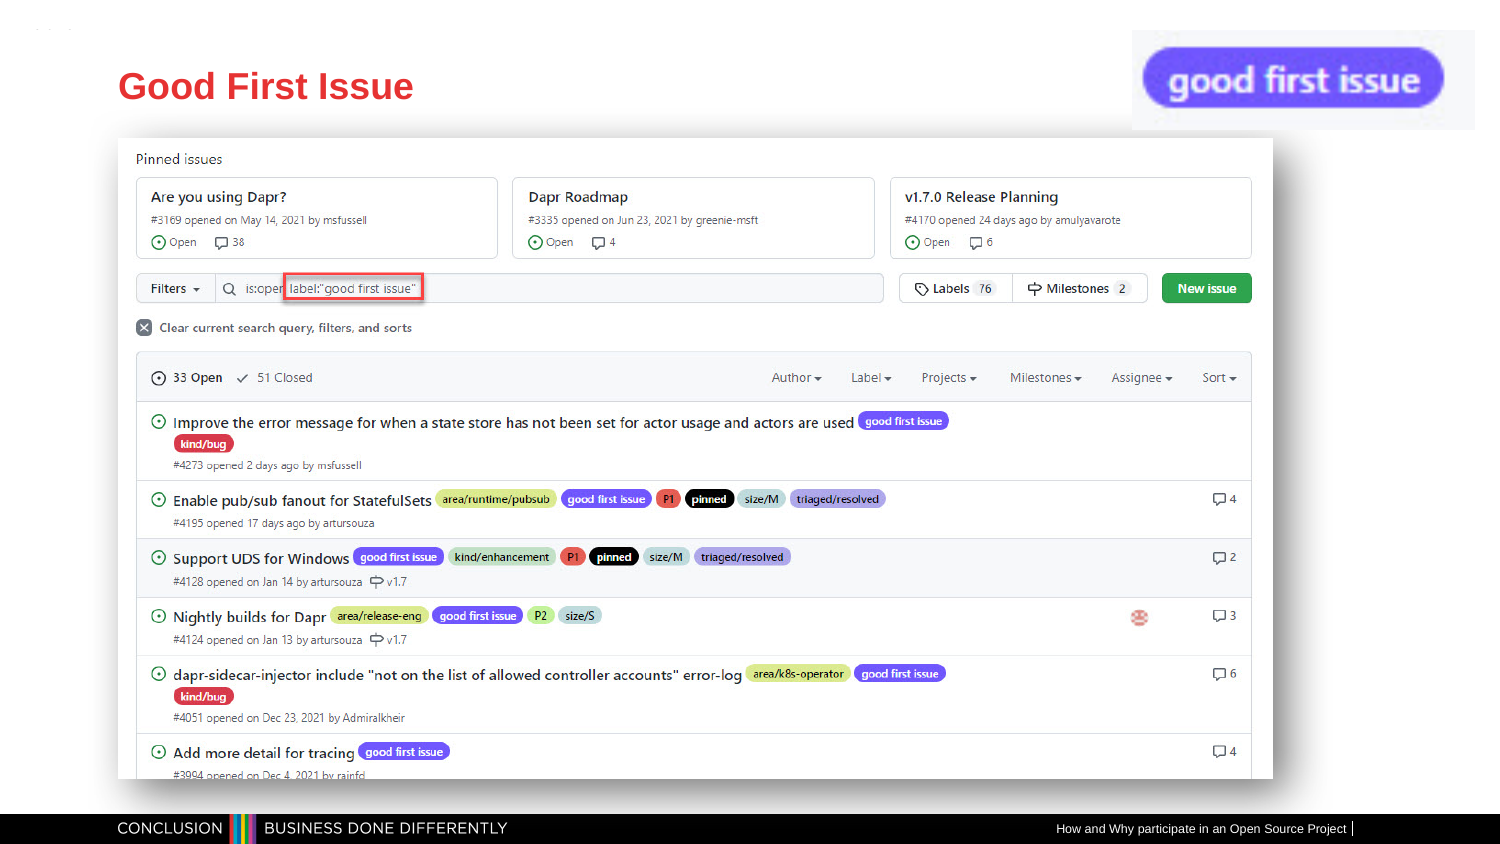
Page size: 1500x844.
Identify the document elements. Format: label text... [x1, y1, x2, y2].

picture [0, 814, 236, 844]
picture [239, 814, 1500, 844]
title Good First Issue [118, 47, 1132, 130]
picture [1132, 30, 1475, 130]
footer How and Why participate in an Open Source Project [814, 820, 1347, 839]
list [118, 137, 1273, 779]
